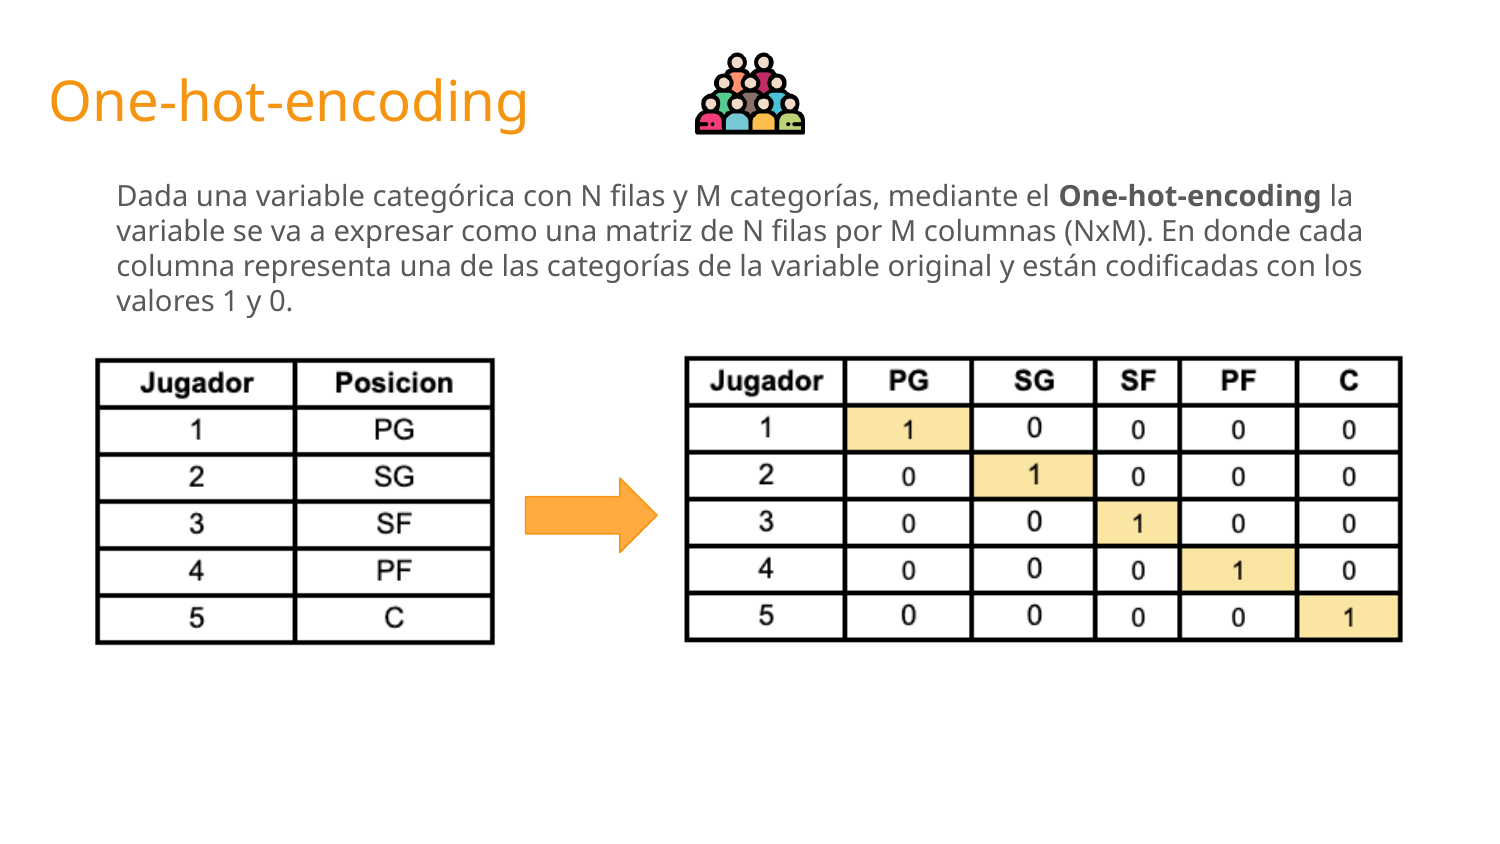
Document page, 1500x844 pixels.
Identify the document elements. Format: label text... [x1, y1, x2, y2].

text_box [83, 346, 1417, 656]
text_box Dada una variable categórica con N filas y M categorías, mediante el One-hot-encoding la variable se va a expresar como una matriz de N filas por M columnas (NxM). En donde cada columna representa una de las categorías de la variable original y están codificadas con los valores 1 y 0. [101, 162, 1390, 312]
text_box One-hot-encoding [33, 17, 1088, 148]
picture [694, 38, 805, 149]
